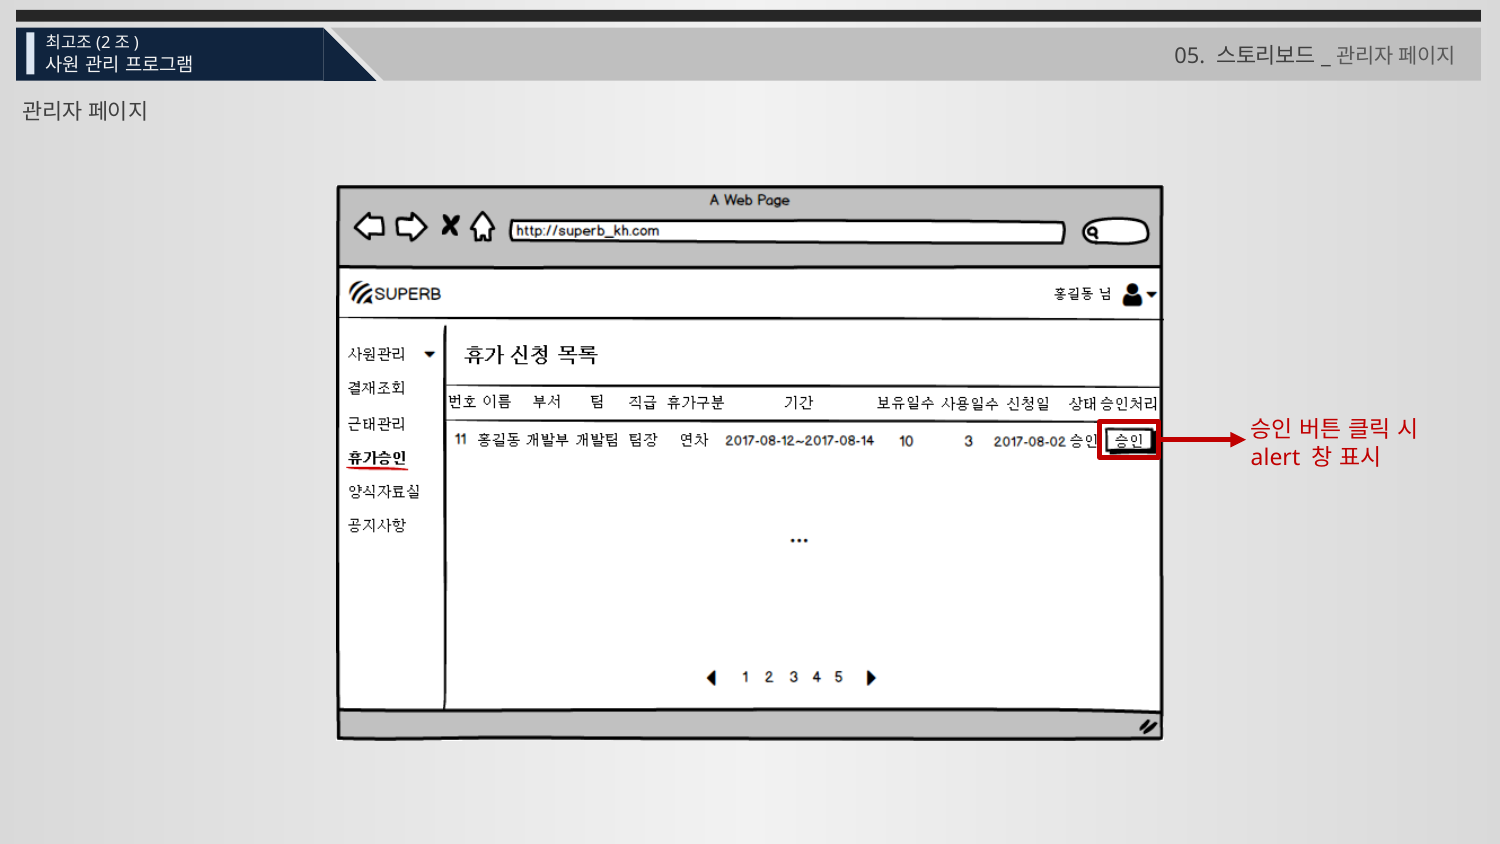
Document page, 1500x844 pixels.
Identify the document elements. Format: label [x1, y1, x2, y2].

picture [336, 185, 1164, 742]
text_box [1099, 407, 1500, 479]
text_box [7, 8, 1483, 132]
